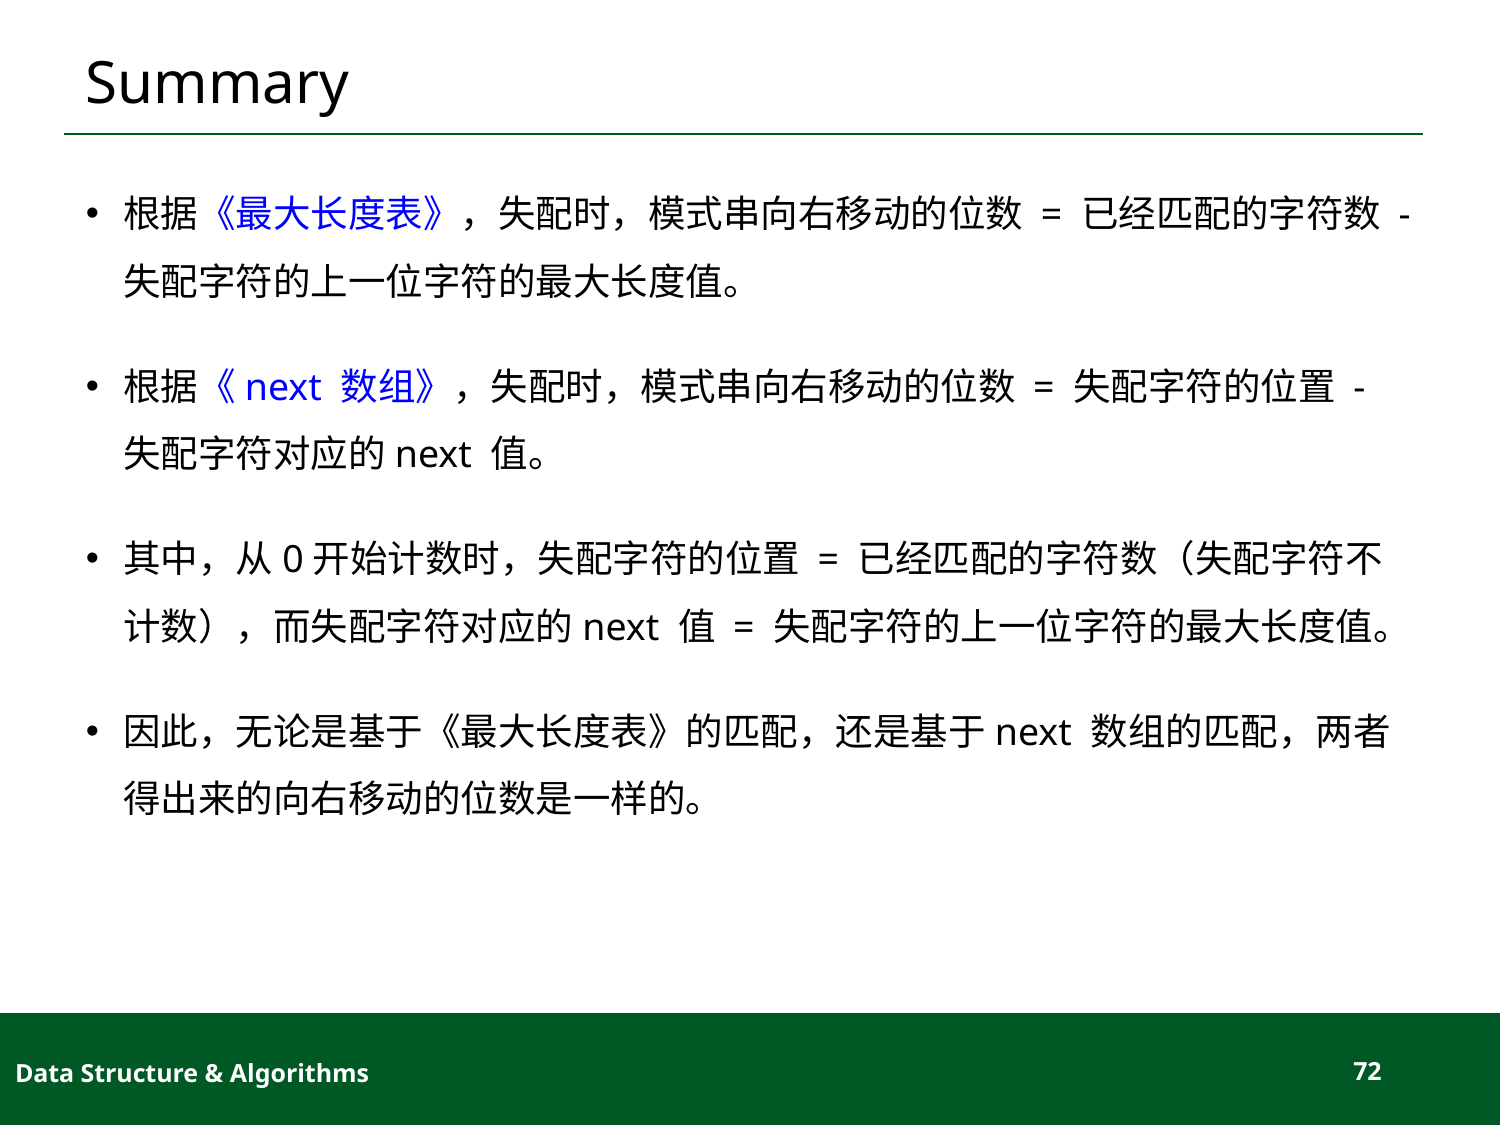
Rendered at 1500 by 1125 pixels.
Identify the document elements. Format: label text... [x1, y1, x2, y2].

footer Data Structure & Algorithms [0, 1042, 507, 1103]
slide_number 72 [1059, 1042, 1397, 1103]
list 根据《最大长度表》，失配时，模式串向右移动的位数 = 已经匹配的字符数 - 失配字符的上一位字符的最大长度值。 根据《next 数组》，失配时，模式串向右移动的位数 = 失配字符的位置 - 失配字符对应的next 值。 其中，从0开始计数时，失配字符的位置 = 已经匹配的字符数（失配字符不计数），而失配字符对应的next 值 = 失配字符的上一位字符的最大长度值。 因此，无论是基于《最大长度表》的匹配，还是基于next 数组的匹配，两者得出来的向右移动的位数是一样的。 [70, 160, 1430, 991]
title Summary [70, 34, 1430, 135]
